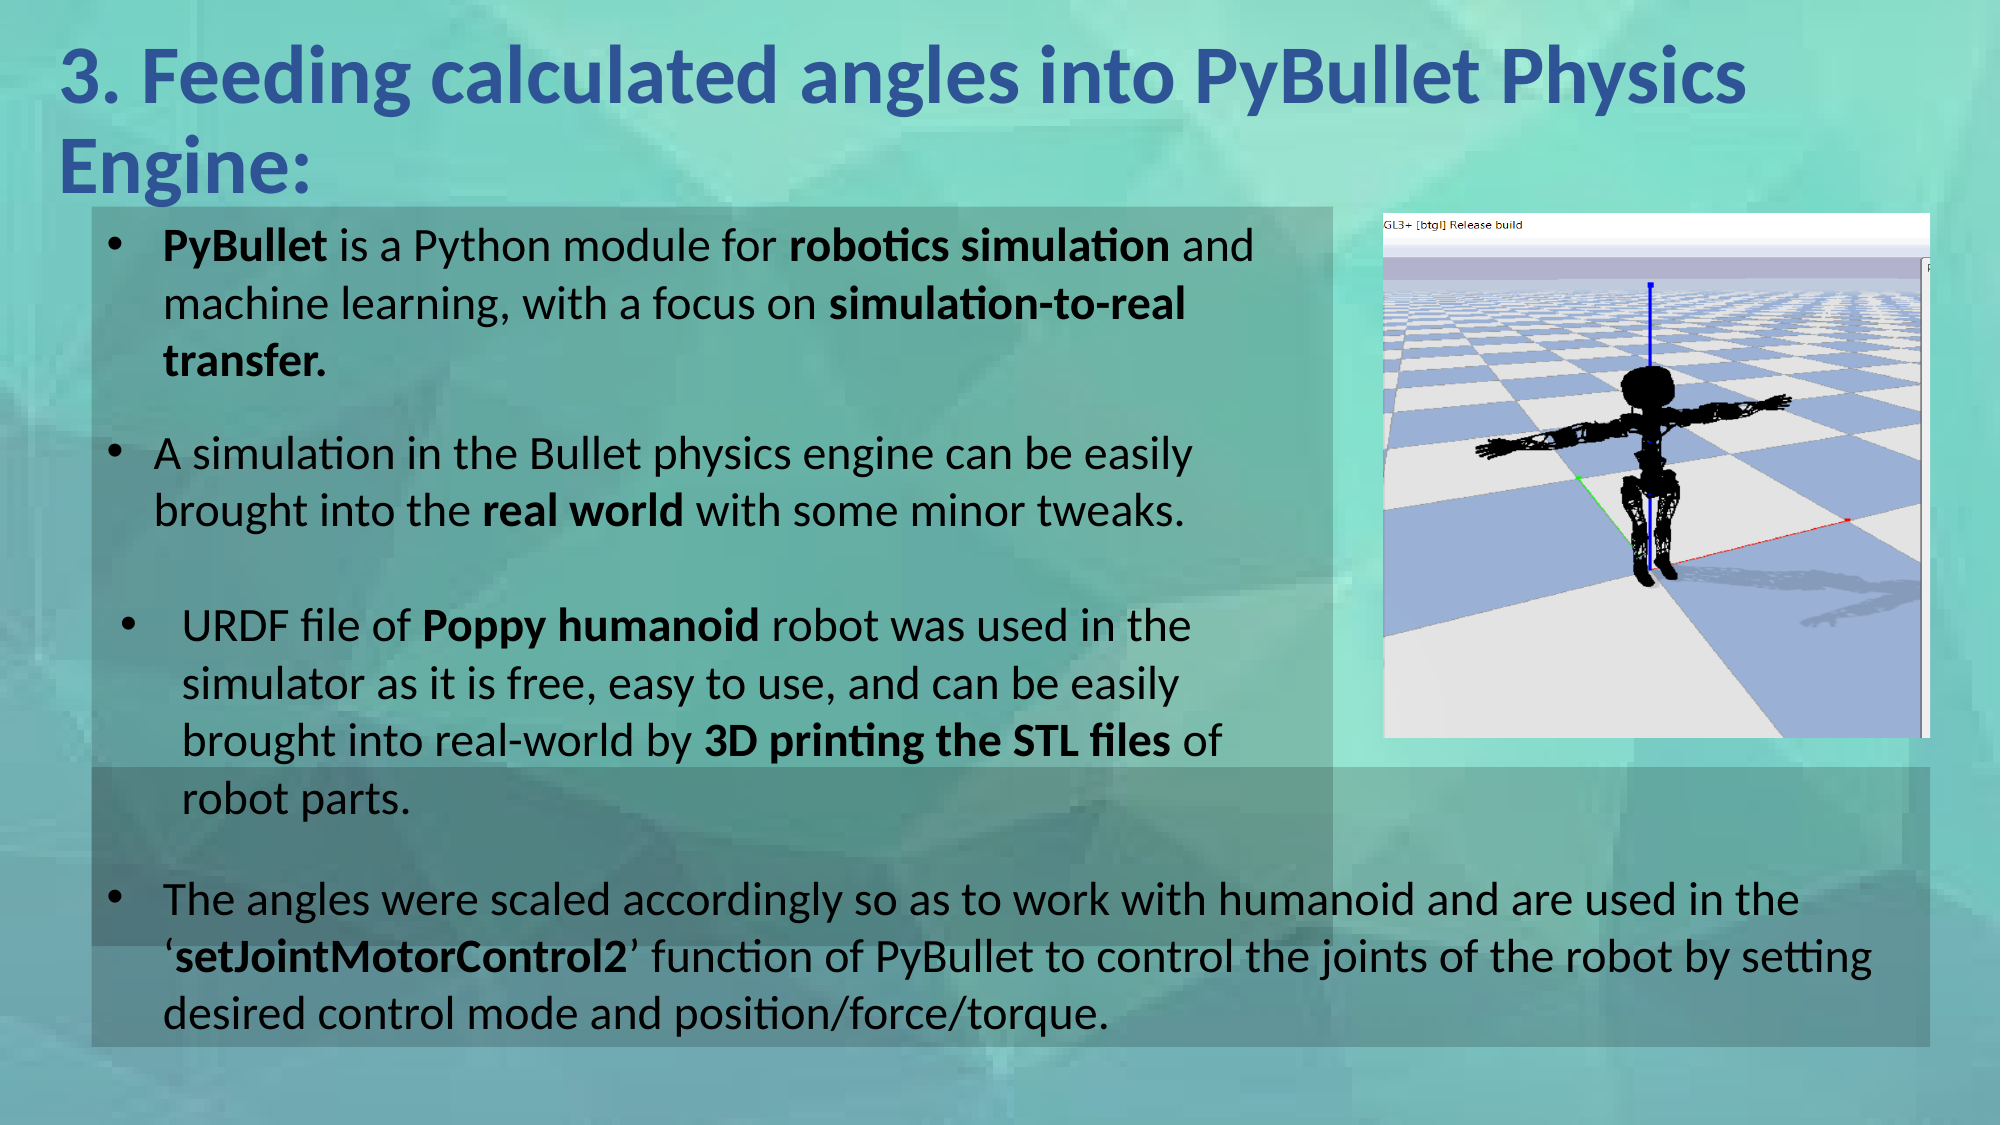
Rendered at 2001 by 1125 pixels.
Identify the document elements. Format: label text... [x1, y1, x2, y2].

text_box The angles were scaled accordingly so as to work with humanoid and are used in the ‘setJointMotorControl2’ function of PyBullet to control the joints of the robot by setting desired control mode and position/force/torque. [91, 767, 1931, 1047]
title 3. Feeding calculated angles into PyBullet Physics Engine: [43, 13, 1957, 231]
picture [1382, 213, 1931, 738]
text_box PyBullet is a Python module for robotics simulation and machine learning, with a focus on simulation-to-real transfer. A simulation in the Bullet physics engine can be easily brought into the real world with some minor tweaks. URDF file of Poppy humanoid robot was used in the simulator as it is free, easy to use, and can be easily brought into real-world by 3D printing the STL files of robot parts. [91, 206, 1333, 767]
